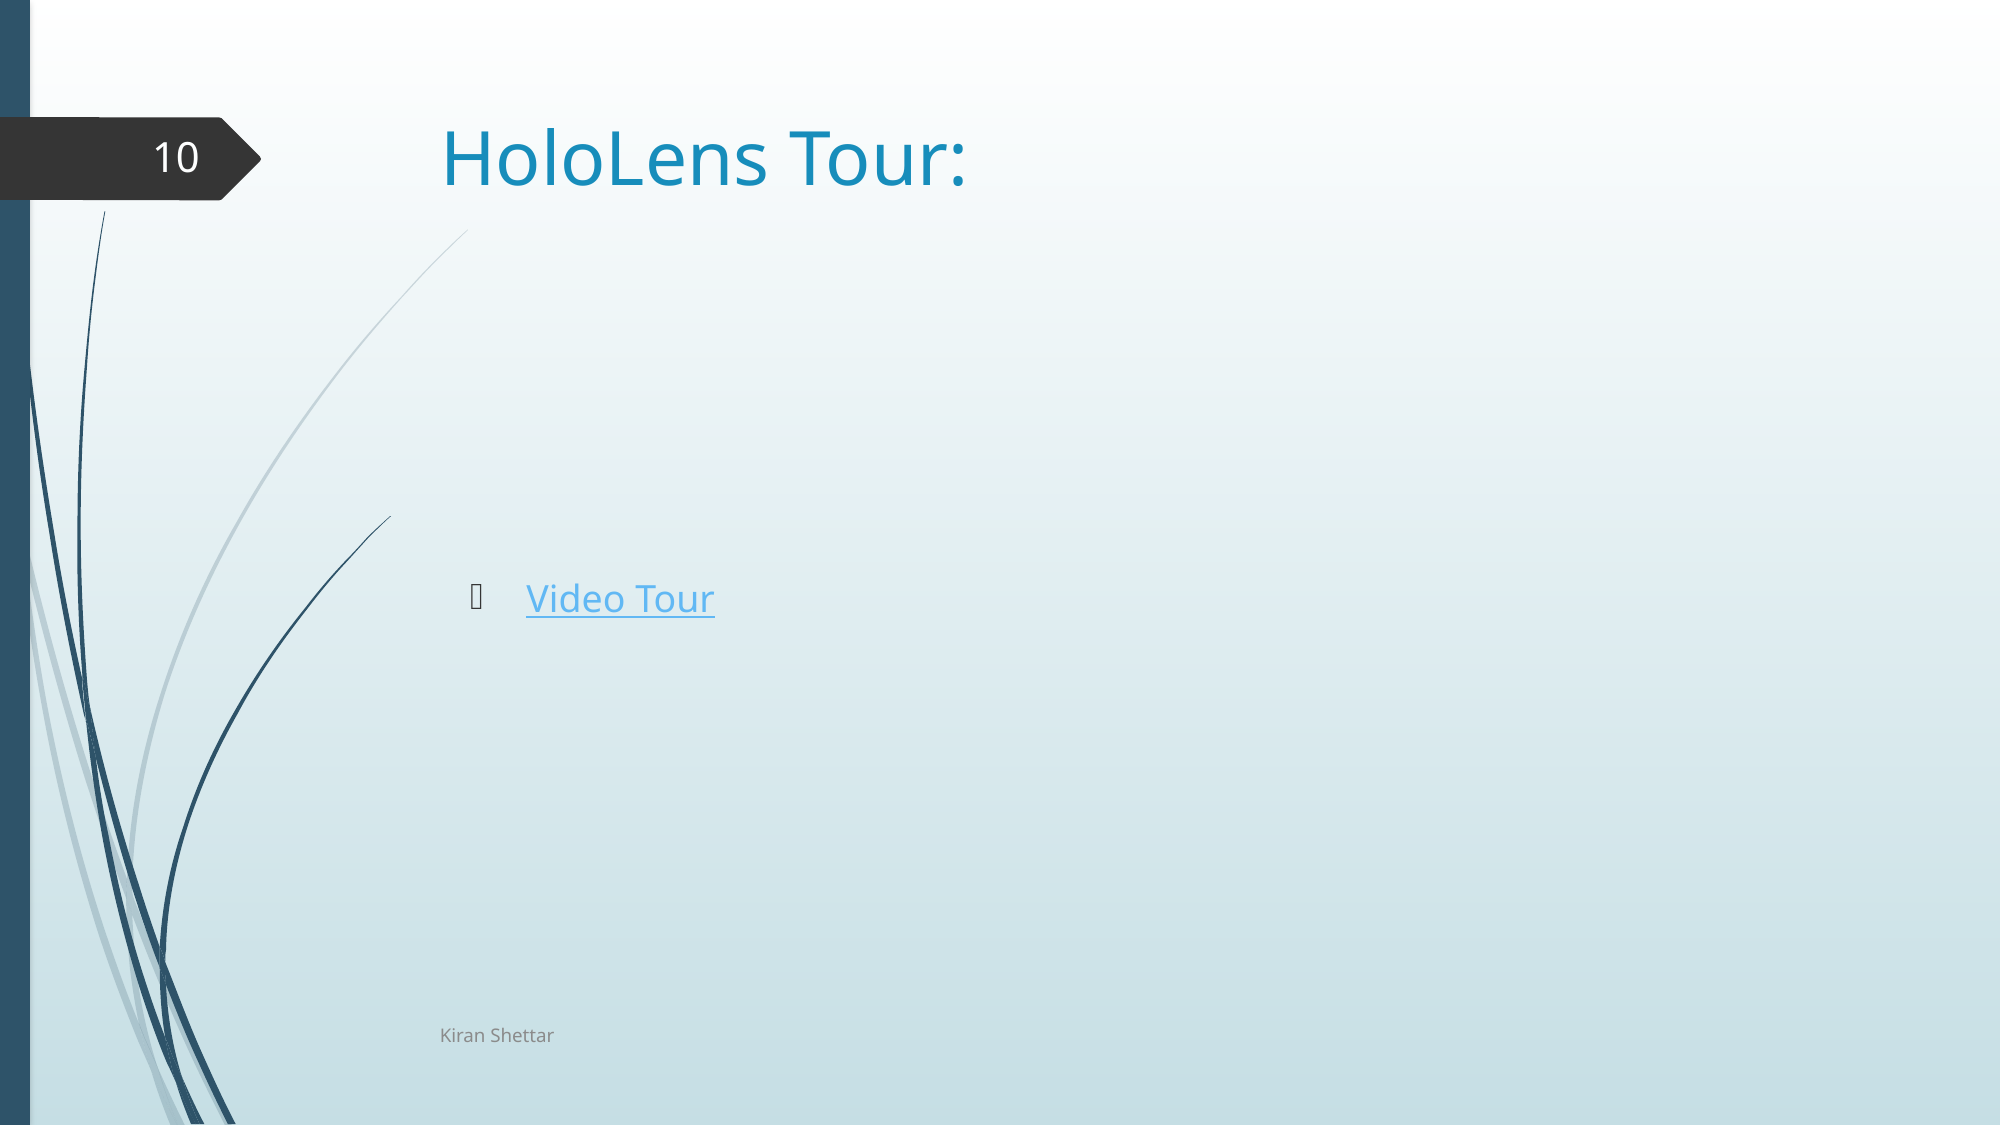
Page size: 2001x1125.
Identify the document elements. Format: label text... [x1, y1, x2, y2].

title HoloLens Tour: [425, 102, 1888, 313]
list Video Tour [455, 567, 839, 752]
footer Kiran Shettar [424, 1006, 1675, 1067]
slide_number 10 [87, 129, 216, 190]
